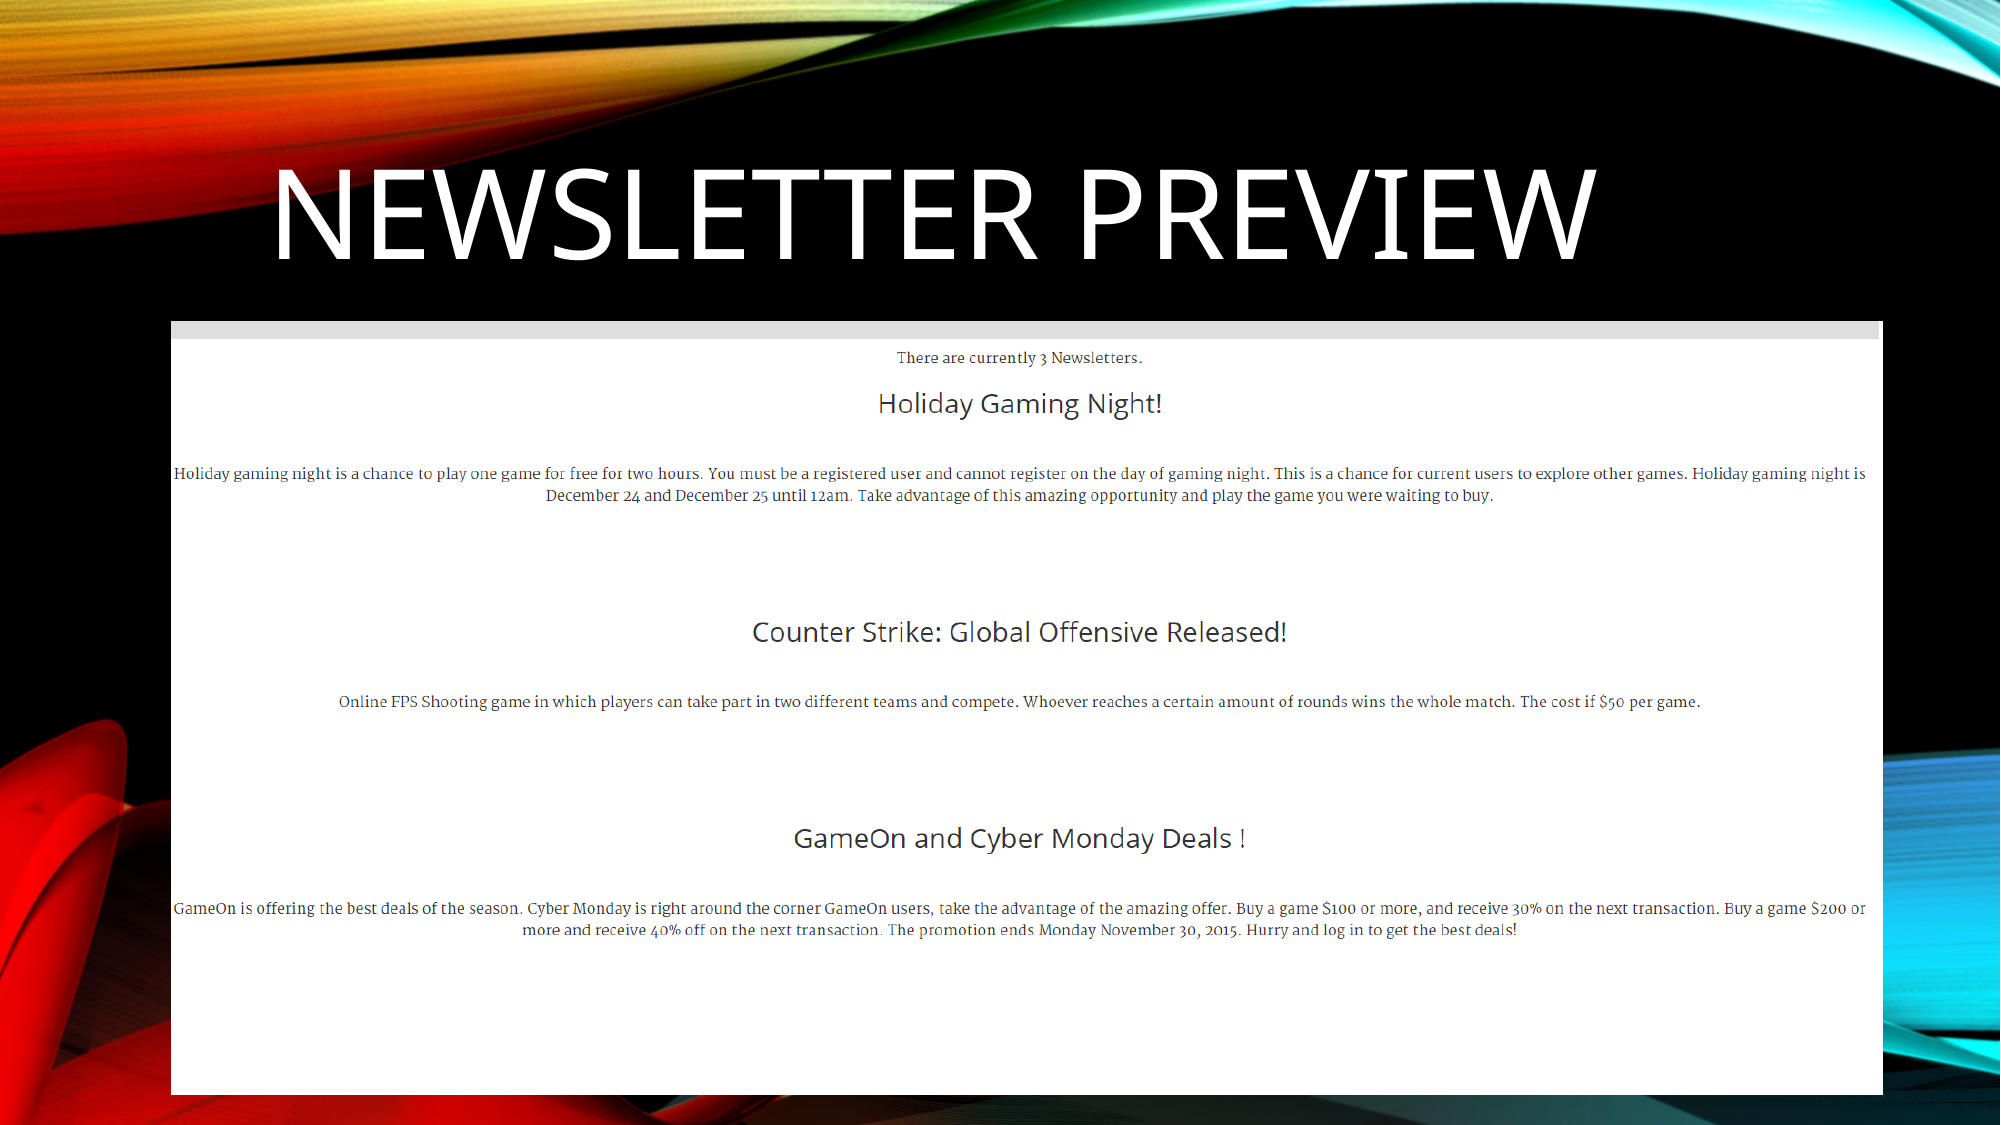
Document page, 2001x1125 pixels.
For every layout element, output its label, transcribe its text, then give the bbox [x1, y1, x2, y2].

picture [0, 0, 2000, 237]
title NewsLetter preview [252, 95, 1803, 295]
picture [0, 321, 2000, 1125]
